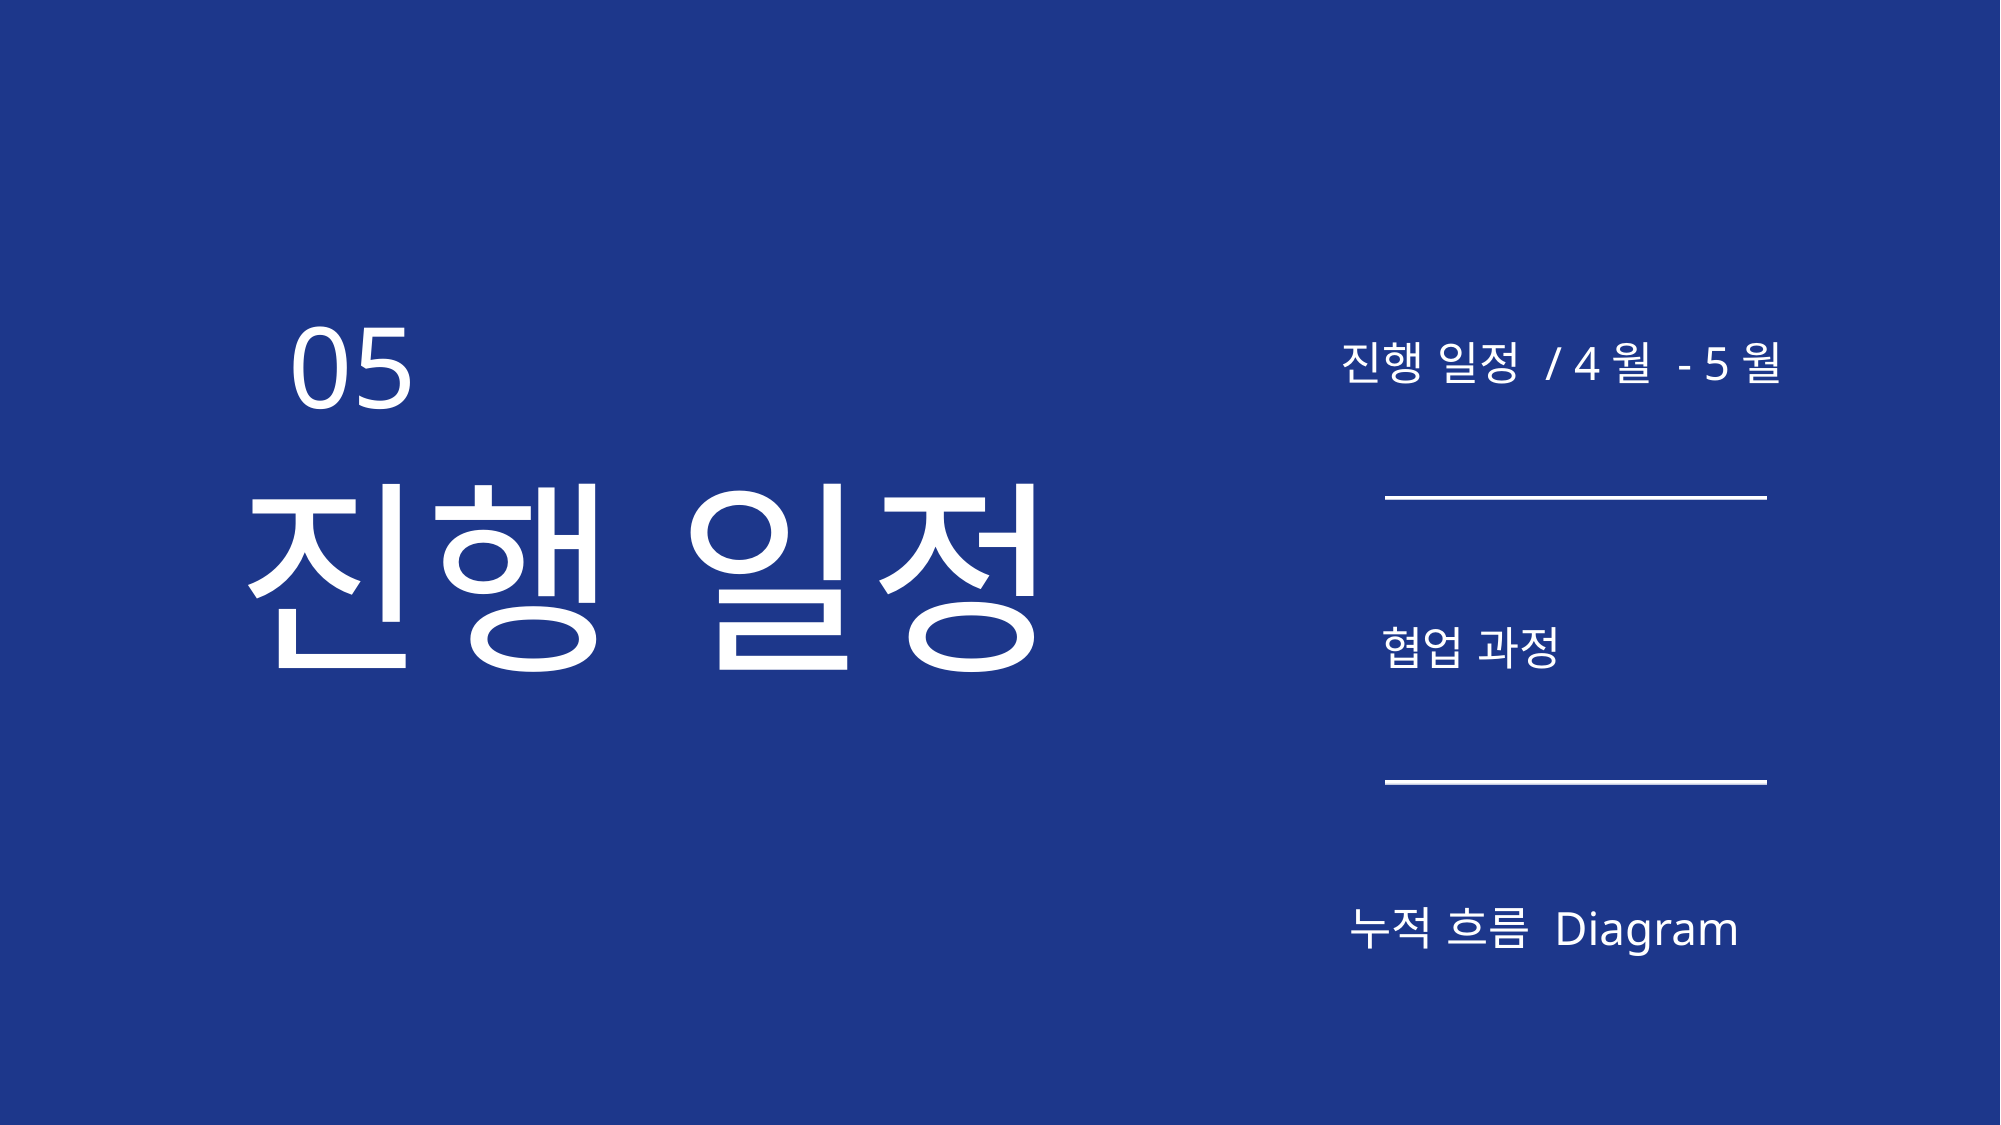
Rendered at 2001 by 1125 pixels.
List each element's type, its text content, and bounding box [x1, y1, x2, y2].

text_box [1385, 780, 1767, 785]
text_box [1385, 496, 1767, 500]
text_box 진행 일정 / 4월 - 5월 [1325, 327, 1798, 397]
text_box 누적 흐름 Diagram [1334, 892, 1755, 963]
text_box 협업 과정 [1366, 611, 1577, 682]
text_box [249, 289, 1046, 709]
